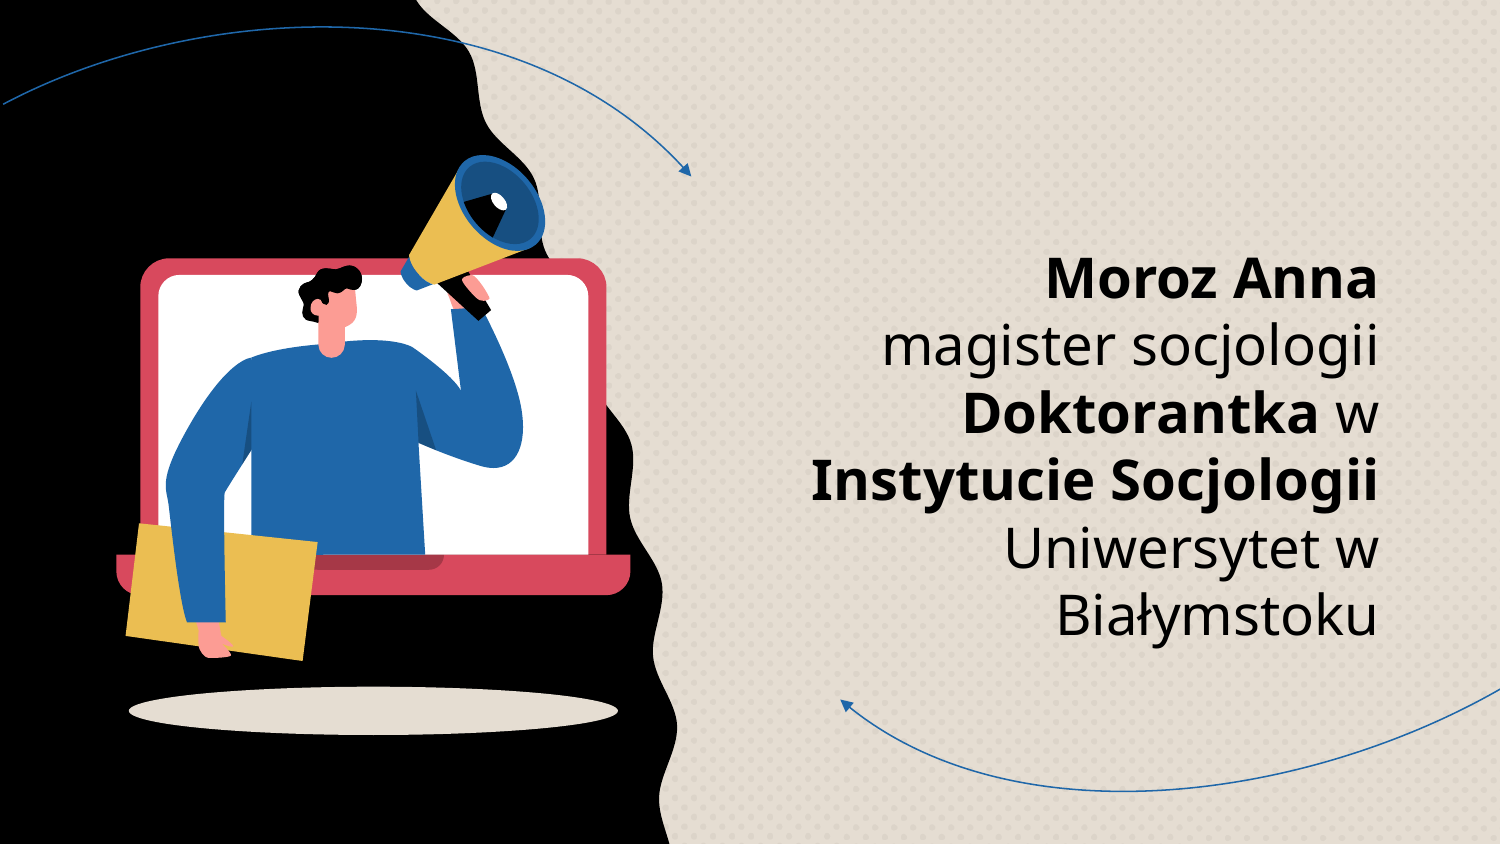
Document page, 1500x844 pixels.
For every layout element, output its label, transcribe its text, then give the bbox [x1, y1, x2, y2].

subtitle Moroz Anna magister socjologii Doktorantka w Instytucie Socjologii Uniwersytet w Białymstoku [749, 229, 1395, 662]
text_box [3, 26, 692, 177]
text_box [0, 0, 678, 844]
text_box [116, 154, 631, 736]
